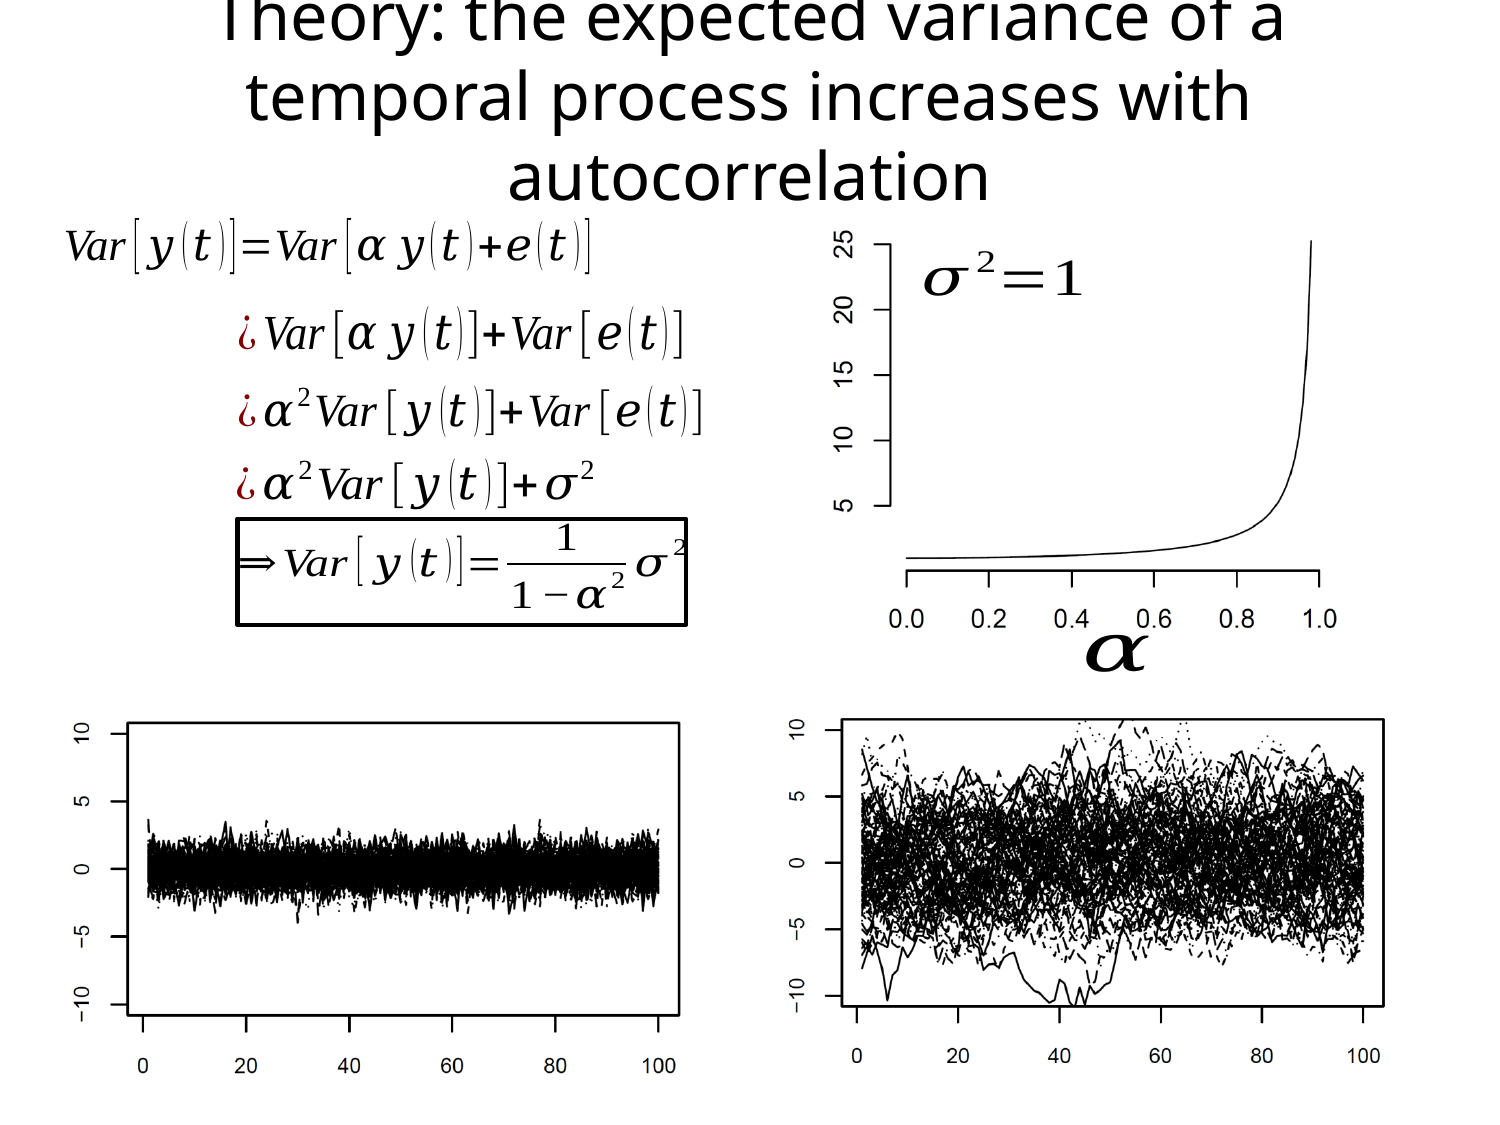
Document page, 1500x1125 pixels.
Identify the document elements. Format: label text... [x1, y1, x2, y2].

text_box [235, 517, 688, 627]
picture [777, 712, 1396, 1072]
title Theory: the expected variance of a temporal process increases with autocorrelation [50, 0, 1450, 188]
picture [814, 205, 1351, 644]
picture [63, 712, 687, 1082]
